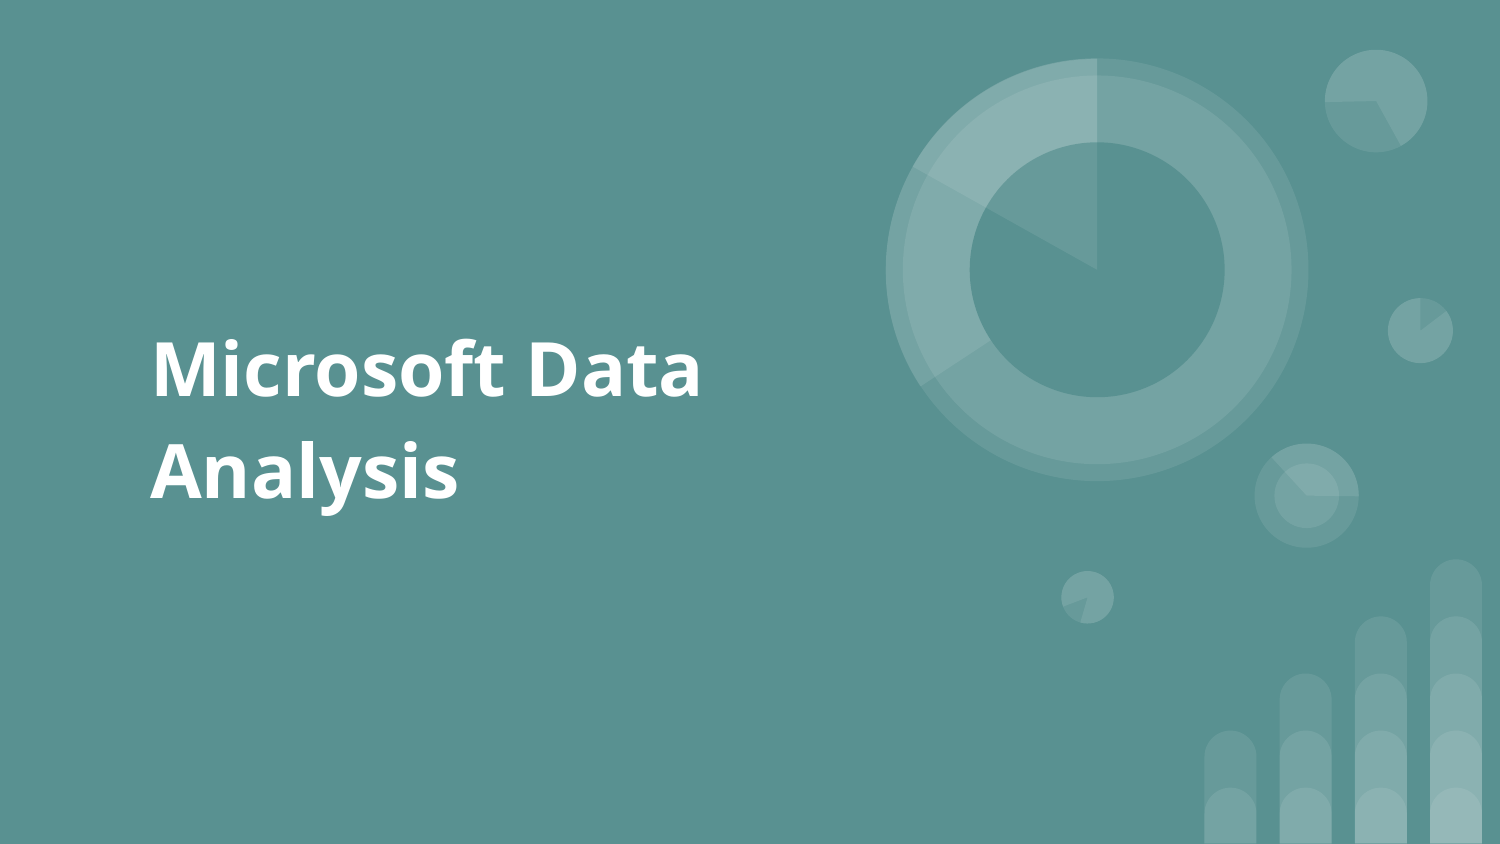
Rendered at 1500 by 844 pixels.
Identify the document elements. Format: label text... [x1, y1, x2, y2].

title Microsoft Data Analysis [135, 264, 834, 572]
